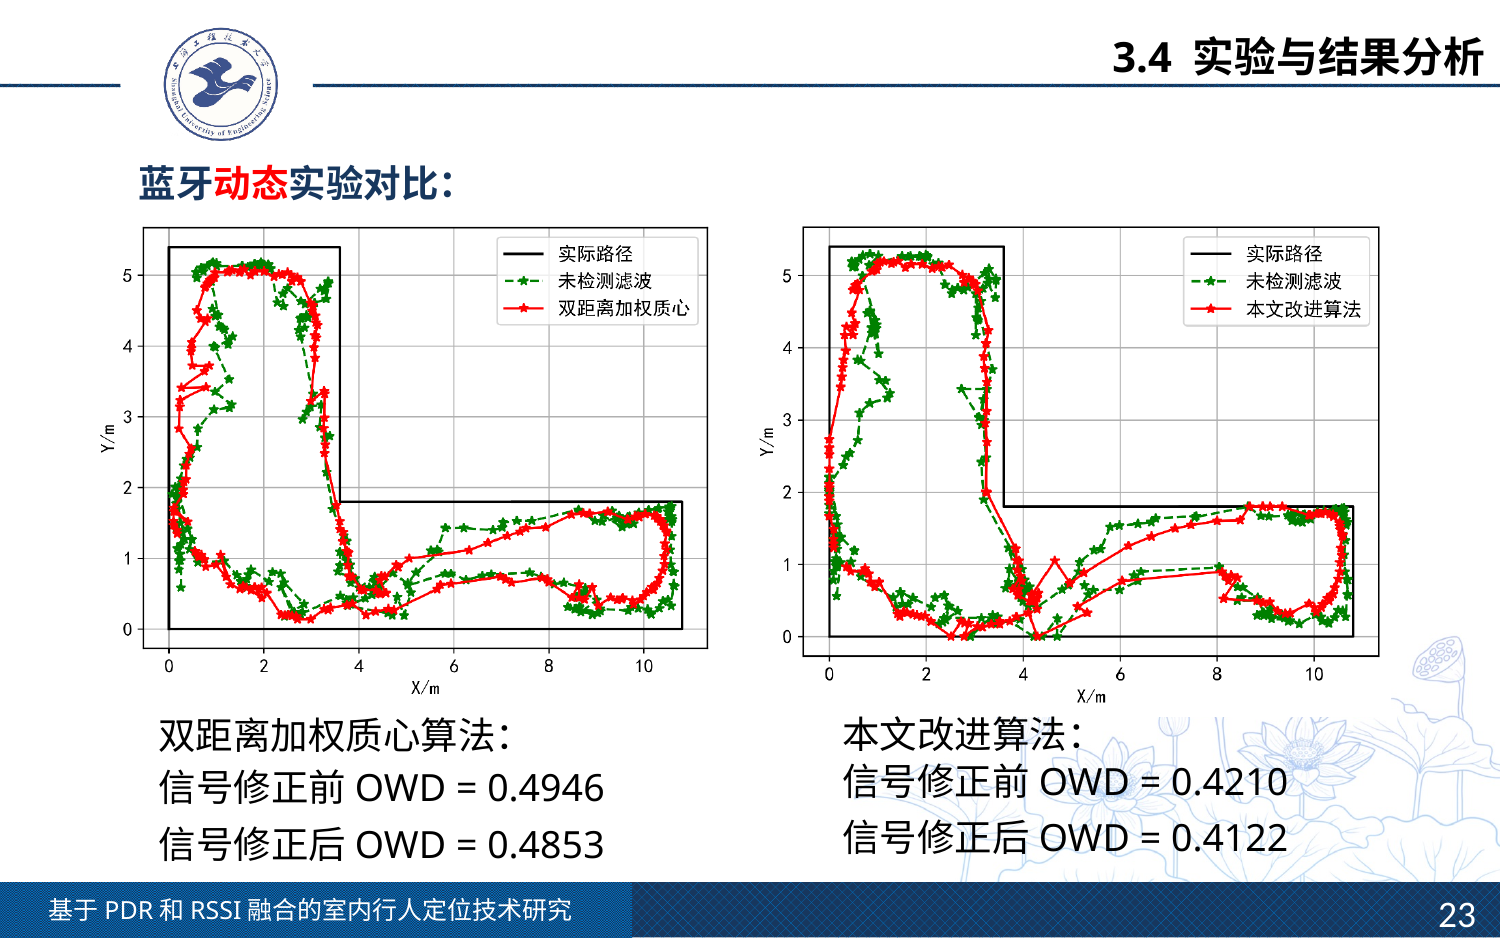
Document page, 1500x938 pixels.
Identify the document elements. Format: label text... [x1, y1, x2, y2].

text_box 信号修正前OWD = 0.4946 信号修正后OWD = 0.4853 [143, 765, 656, 873]
text_box 蓝牙动态实验对比： [123, 152, 879, 212]
text_box 本文改进算法： [827, 692, 1500, 764]
picture [0, 0, 1500, 938]
text_box 信号修正前OWD = 0.4210 信号修正后OWD = 0.4122 [827, 764, 1317, 867]
slide_number 23 [1423, 882, 1495, 933]
text_box 3.4 实验与结果分析 [620, 23, 1500, 89]
text_box 双距离加权质心算法： [143, 693, 899, 765]
